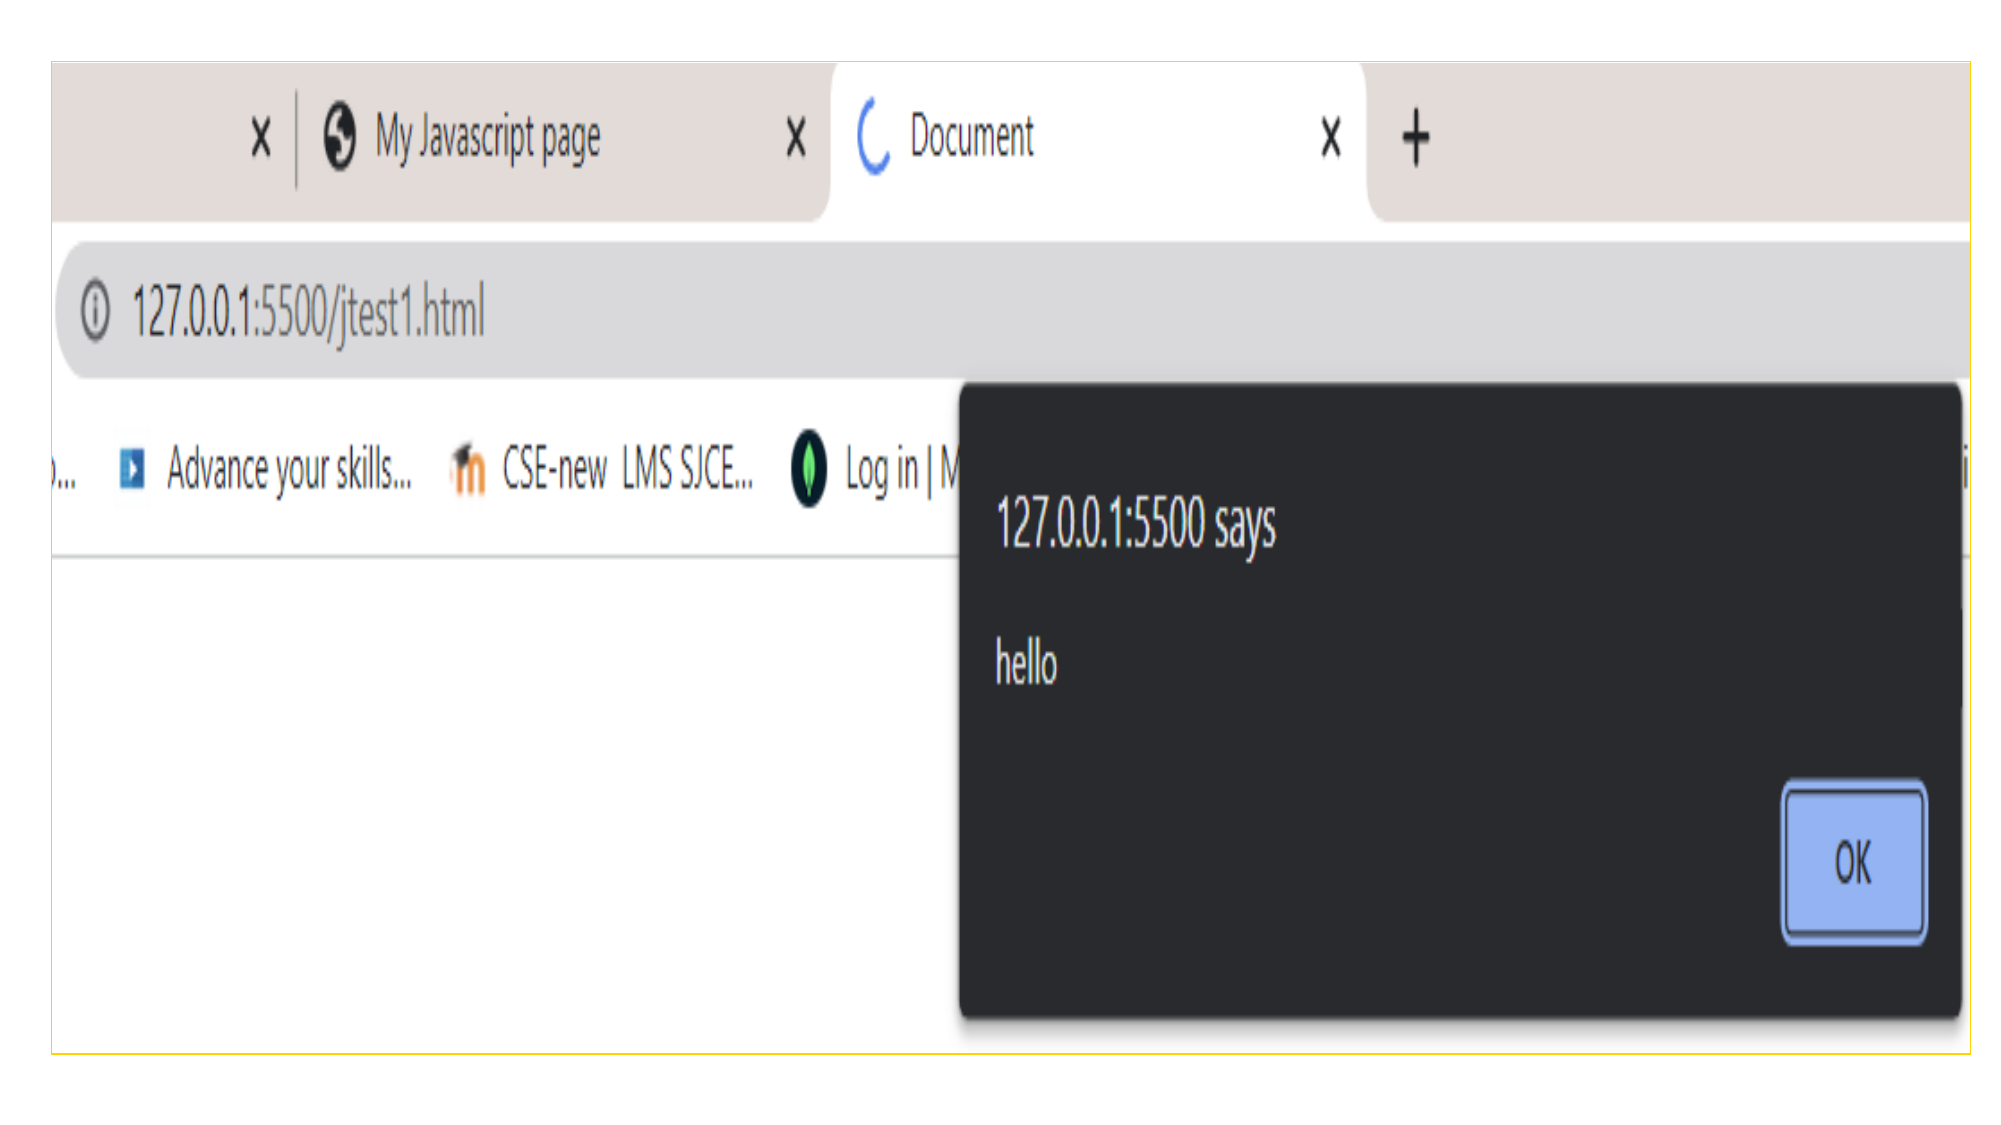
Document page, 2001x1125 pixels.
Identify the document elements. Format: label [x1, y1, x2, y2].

text_box [50, 59, 1972, 1056]
